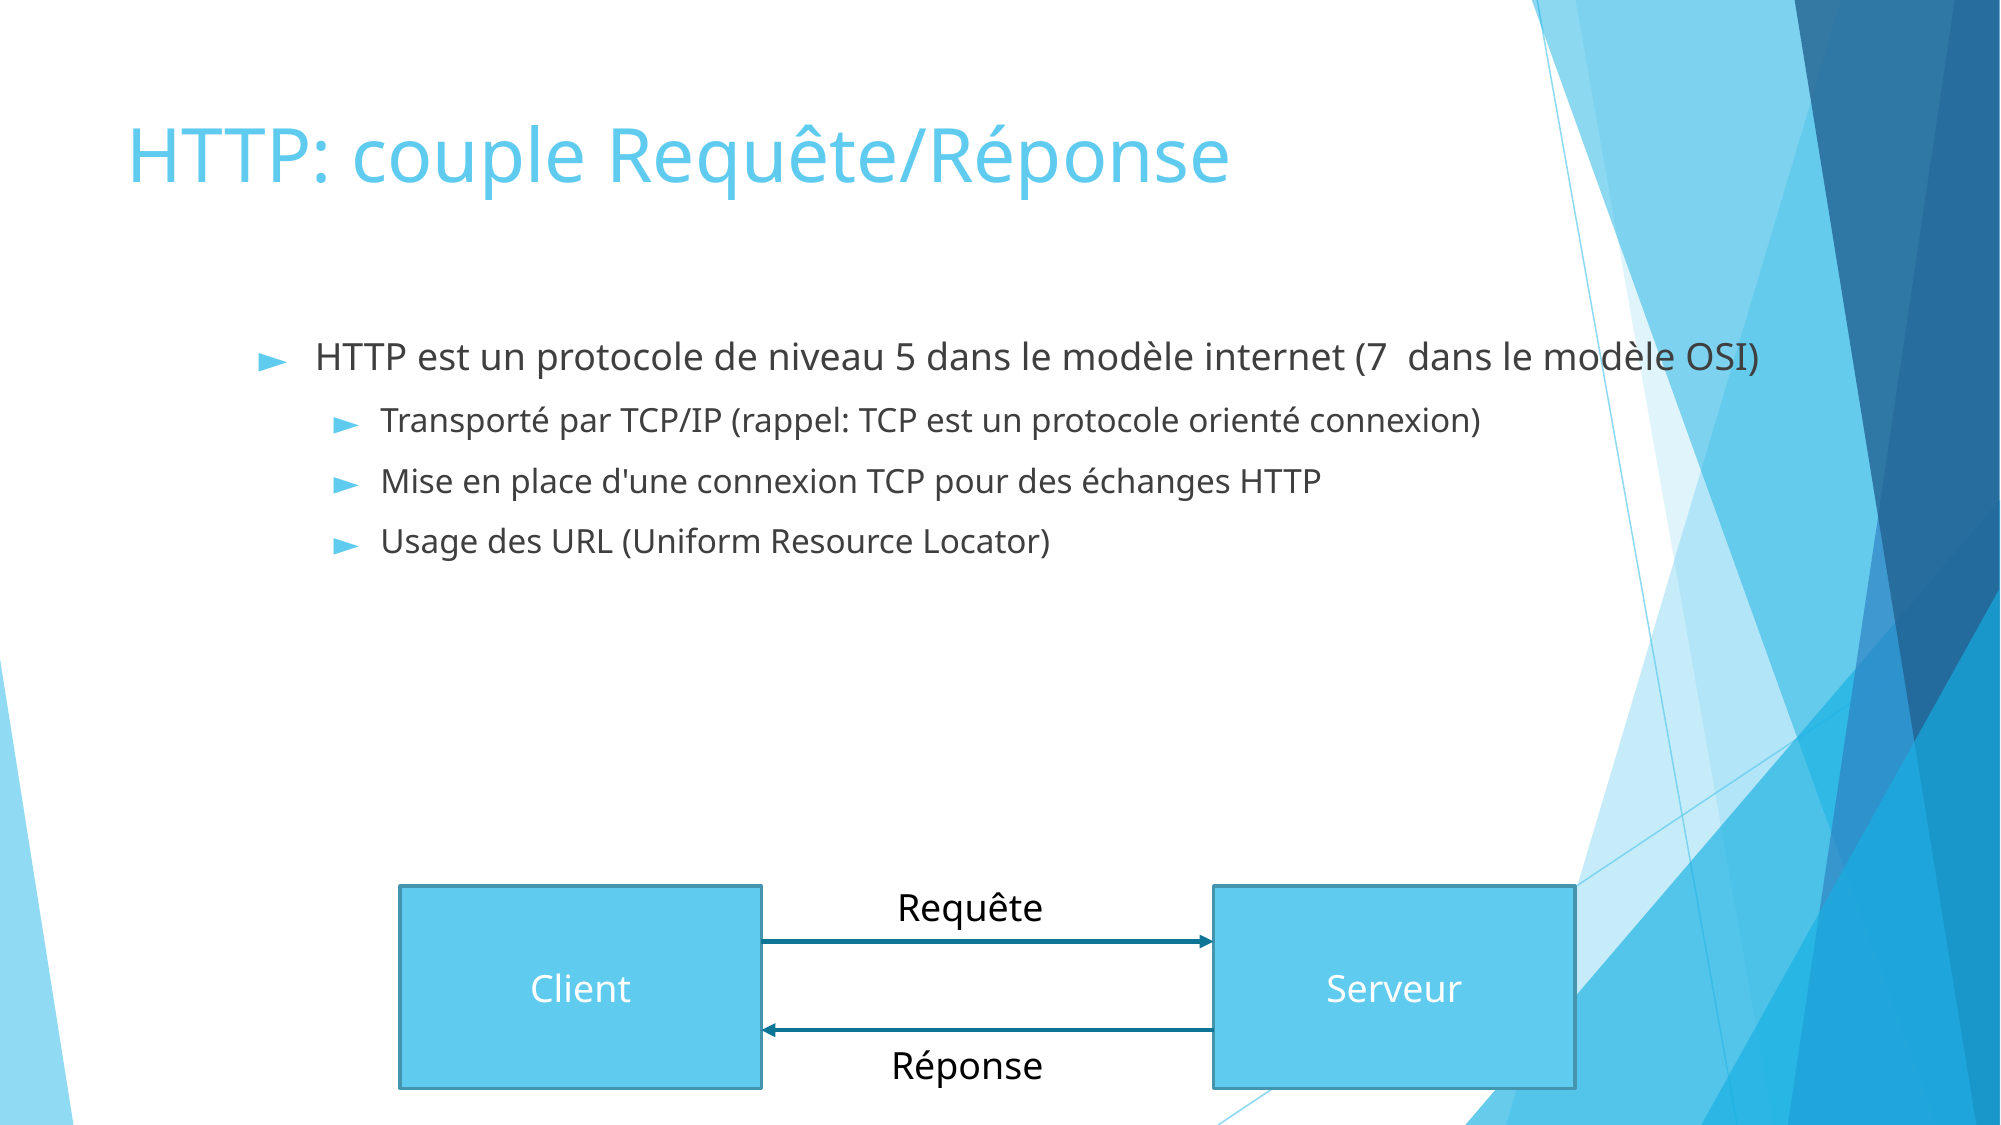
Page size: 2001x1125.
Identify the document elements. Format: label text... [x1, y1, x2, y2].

title HTTP: couple Requête/Réponse [111, 99, 1522, 317]
text_box Requête [882, 876, 1080, 937]
text_box Réponse [876, 1039, 1080, 1095]
list HTTP est un protocole de niveau 5 dans le modèle internet (7 dans le modèle OSI) Transporté par TCP/IP (rappel: TCP est un protocole orienté connexion) Mise en place d'une connexion TCP pour des échanges HTTP Usage des URL (Uniform Resource Locator) [243, 325, 1887, 823]
text_box Serveur [1213, 886, 1575, 1089]
text_box Client [399, 886, 762, 1089]
